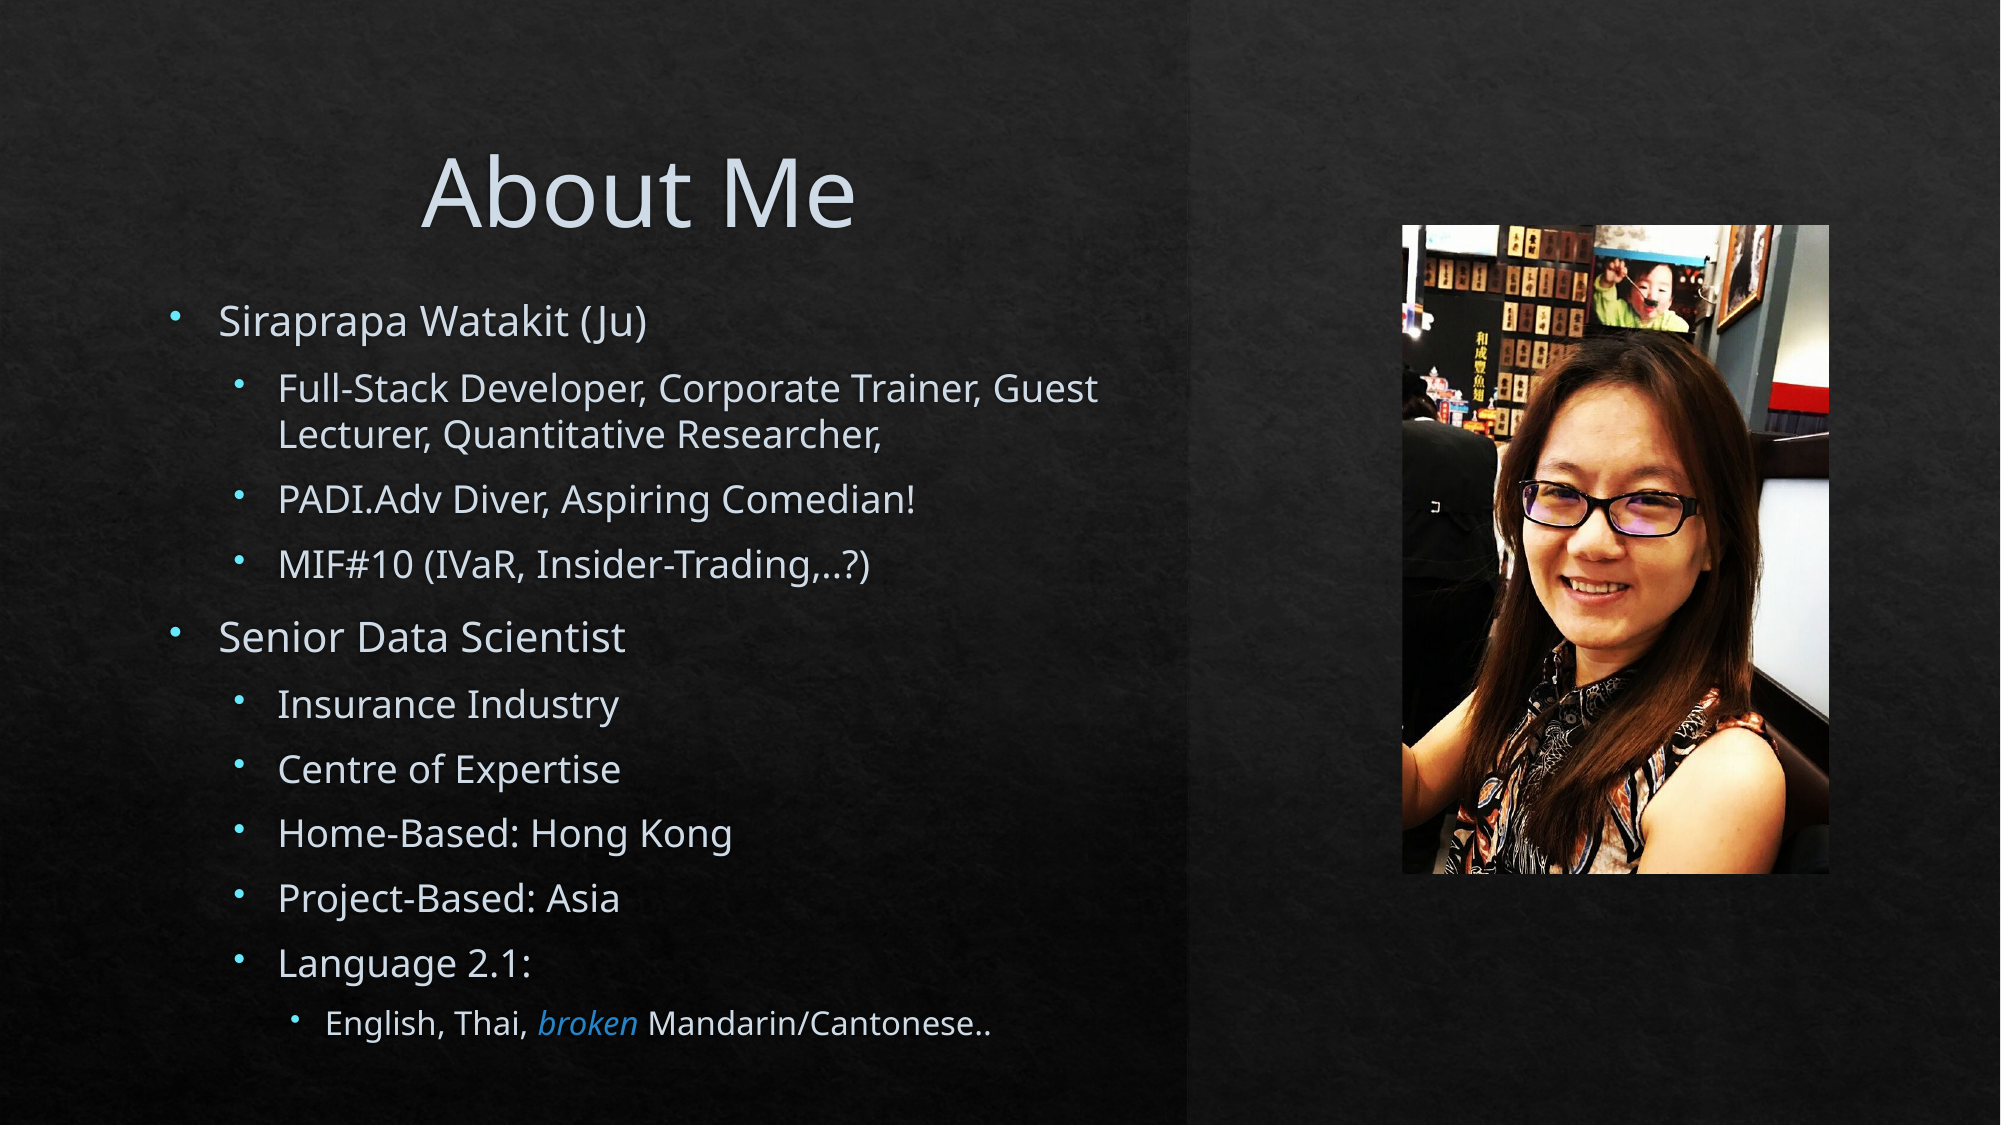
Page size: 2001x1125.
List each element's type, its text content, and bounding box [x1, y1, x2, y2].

text_box [0, 0, 1181, 1125]
picture [1186, 0, 2000, 1125]
title About Me [149, 99, 1131, 278]
list Siraprapa Watakit (Ju) Full-Stack Developer, Corporate Trainer, Guest Lecturer, Quantitative Researcher, PADI.Adv Diver, Aspiring Comedian! MIF#10 (IVaR, Insider-Trading,..?) Senior Data Scientist Insurance Industry Centre of Expertise Home-Based: Hong Kong Project-Based: Asia Language 2.1: English, Thai, broken Mandarin/Cantonese.. [149, 282, 1131, 1053]
